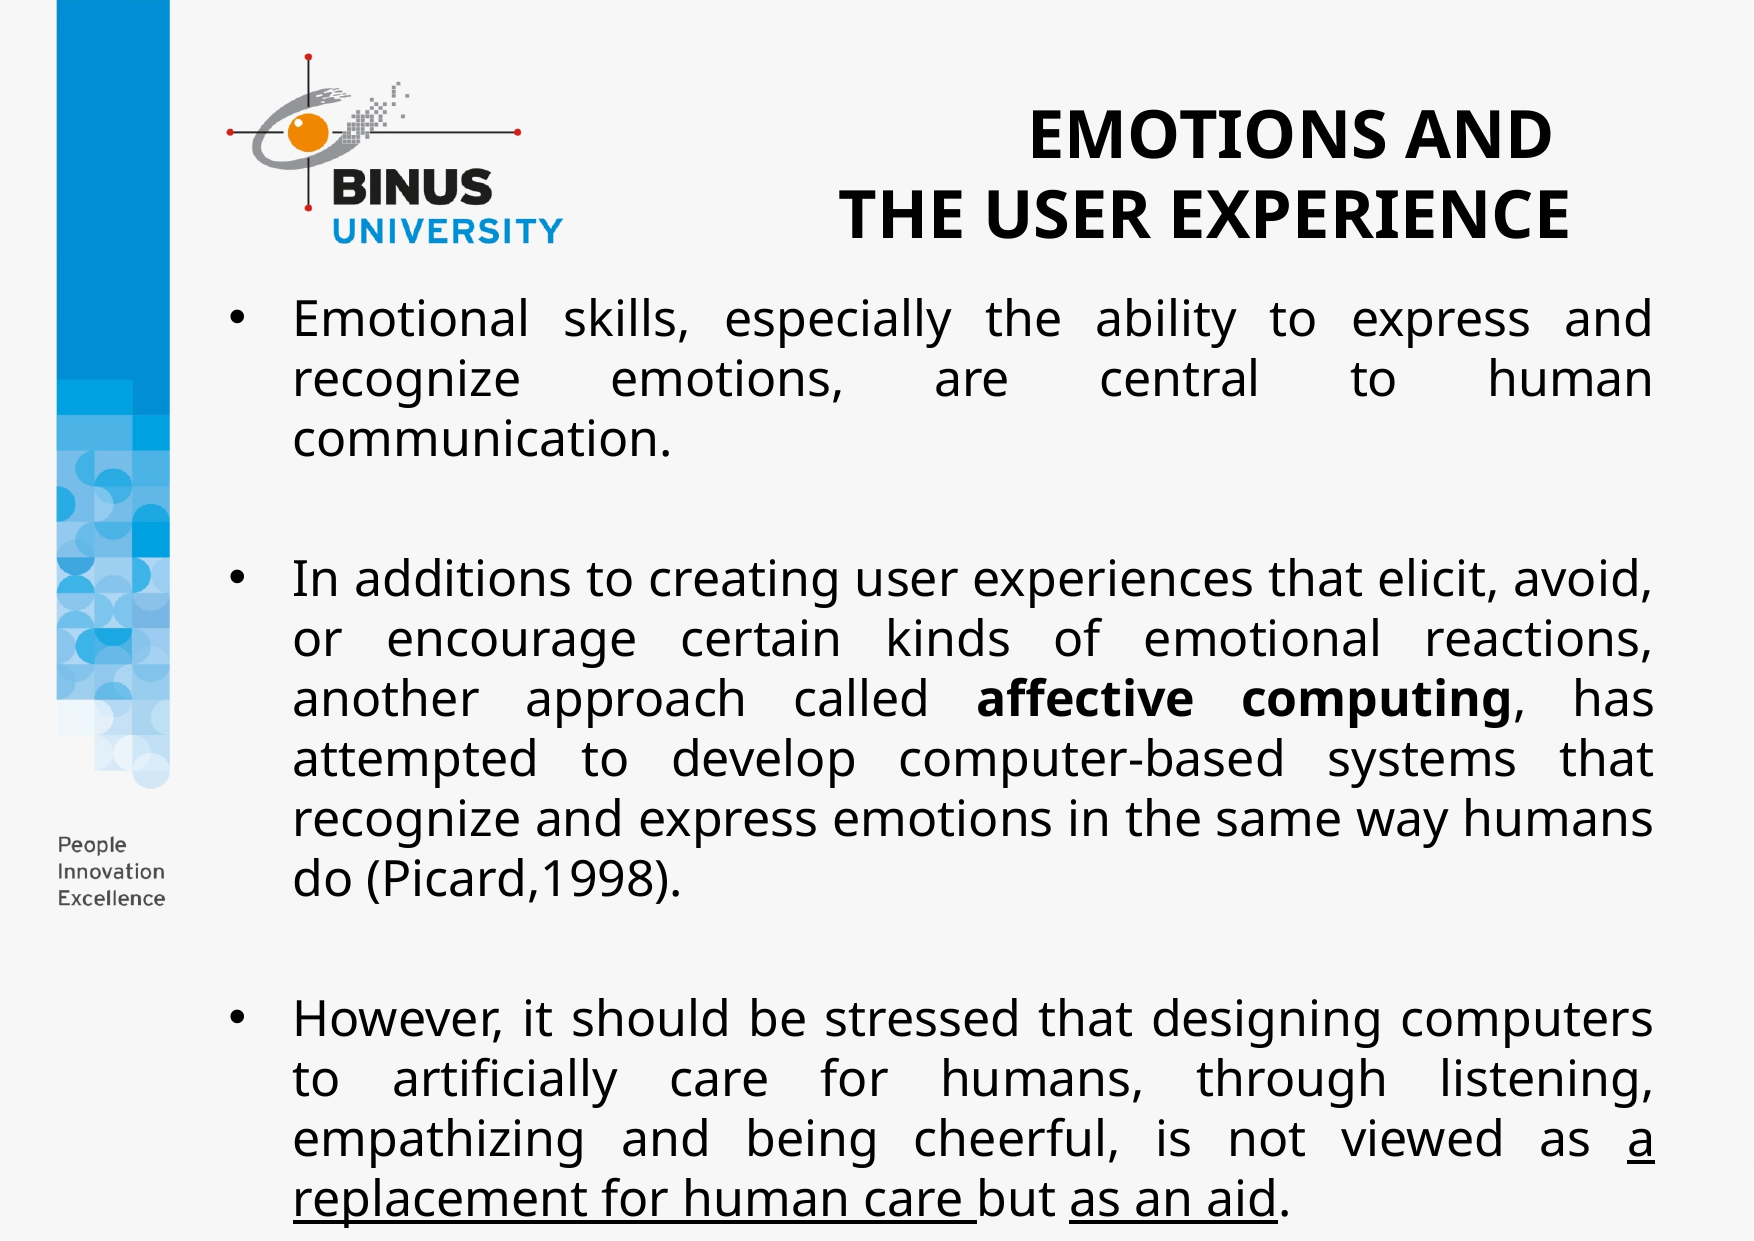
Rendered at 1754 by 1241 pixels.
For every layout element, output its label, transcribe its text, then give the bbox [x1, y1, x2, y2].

list Emotional skills, especially the ability to express and recognize emotions, are central to human communication. In additions to creating user experiences that elicit, avoid, or encourage certain kinds of emotional reactions, another approach called affective computing, has attempted to develop computer-based systems that recognize and express emotions in the same way humans do (Picard,1998). However, it should be stressed that designing computers to artificially care for humans, through listening, empathizing and being cheerful, is not viewed as a replacement for human care but as an aid. [211, 278, 1673, 1049]
text_box EMOTIONS AND THE USER EXPERIENCE [823, 84, 1588, 260]
picture [0, 0, 1754, 933]
